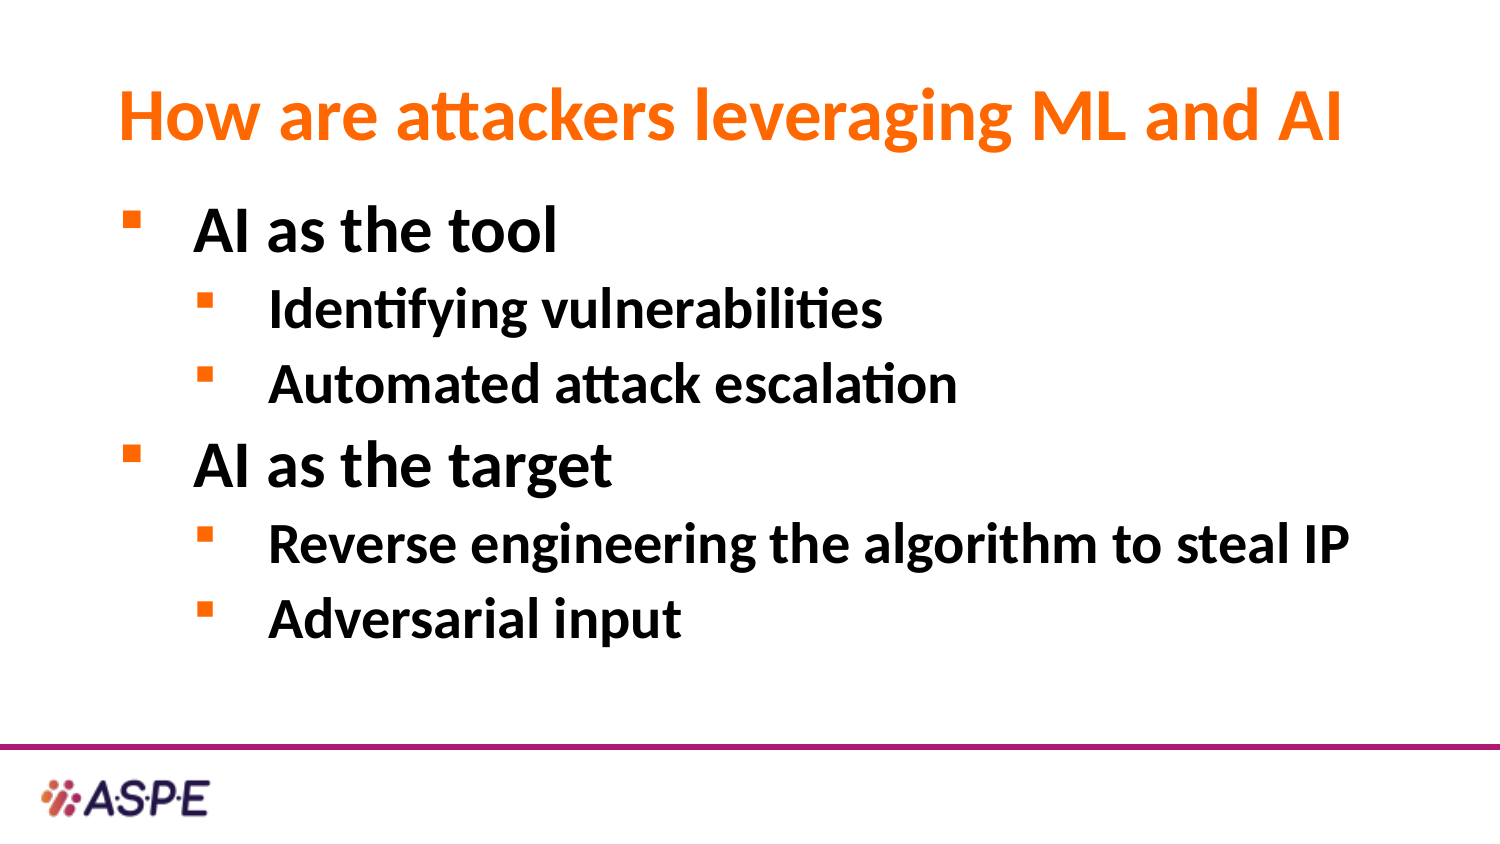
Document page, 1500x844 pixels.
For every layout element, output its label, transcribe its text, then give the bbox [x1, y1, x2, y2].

title How are attackers leveraging ML and AI [103, 44, 1397, 187]
picture [37, 776, 213, 822]
list AI as the tool Identifying vulnerabilities Automated attack escalation AI as the target Reverse engineering the algorithm to steal IP Adversarial input [103, 187, 1397, 760]
